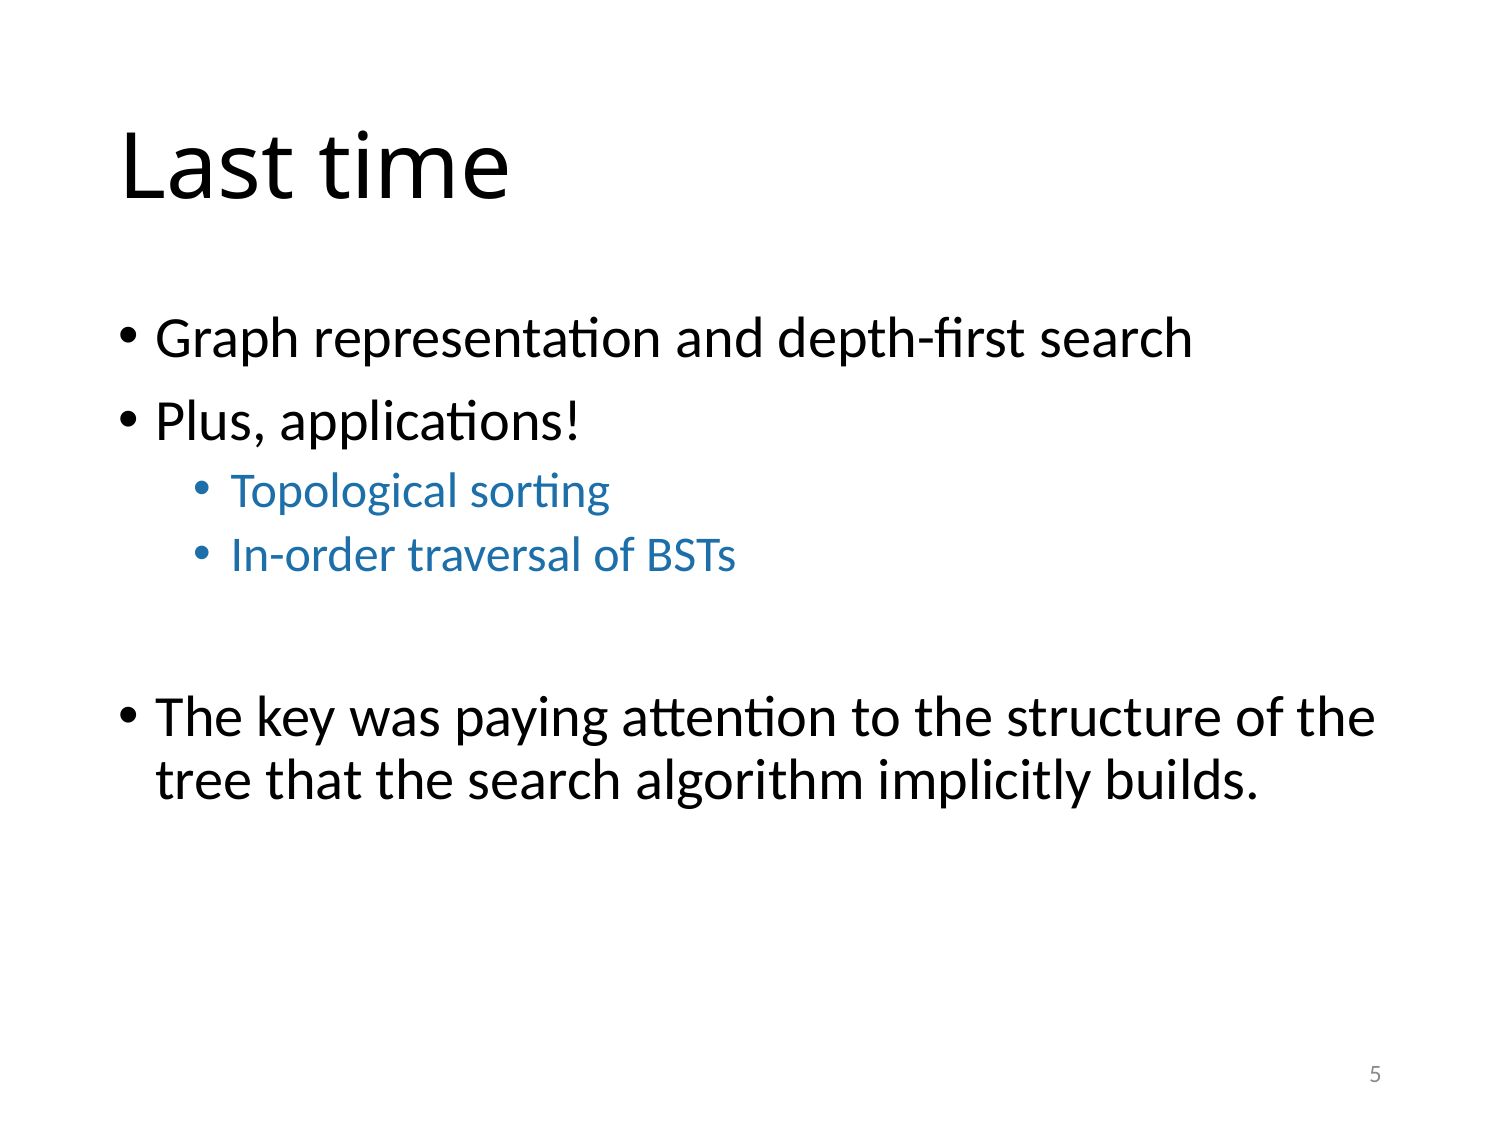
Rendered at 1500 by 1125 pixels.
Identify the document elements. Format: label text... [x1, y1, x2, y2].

list Graph representation and depth-first search Plus, applications! Topological sorting In-order traversal of BSTs The key was paying attention to the structure of the tree that the search algorithm implicitly builds. [103, 299, 1397, 1014]
slide_number 5 [1059, 1042, 1397, 1103]
title Last time [103, 59, 1397, 278]
